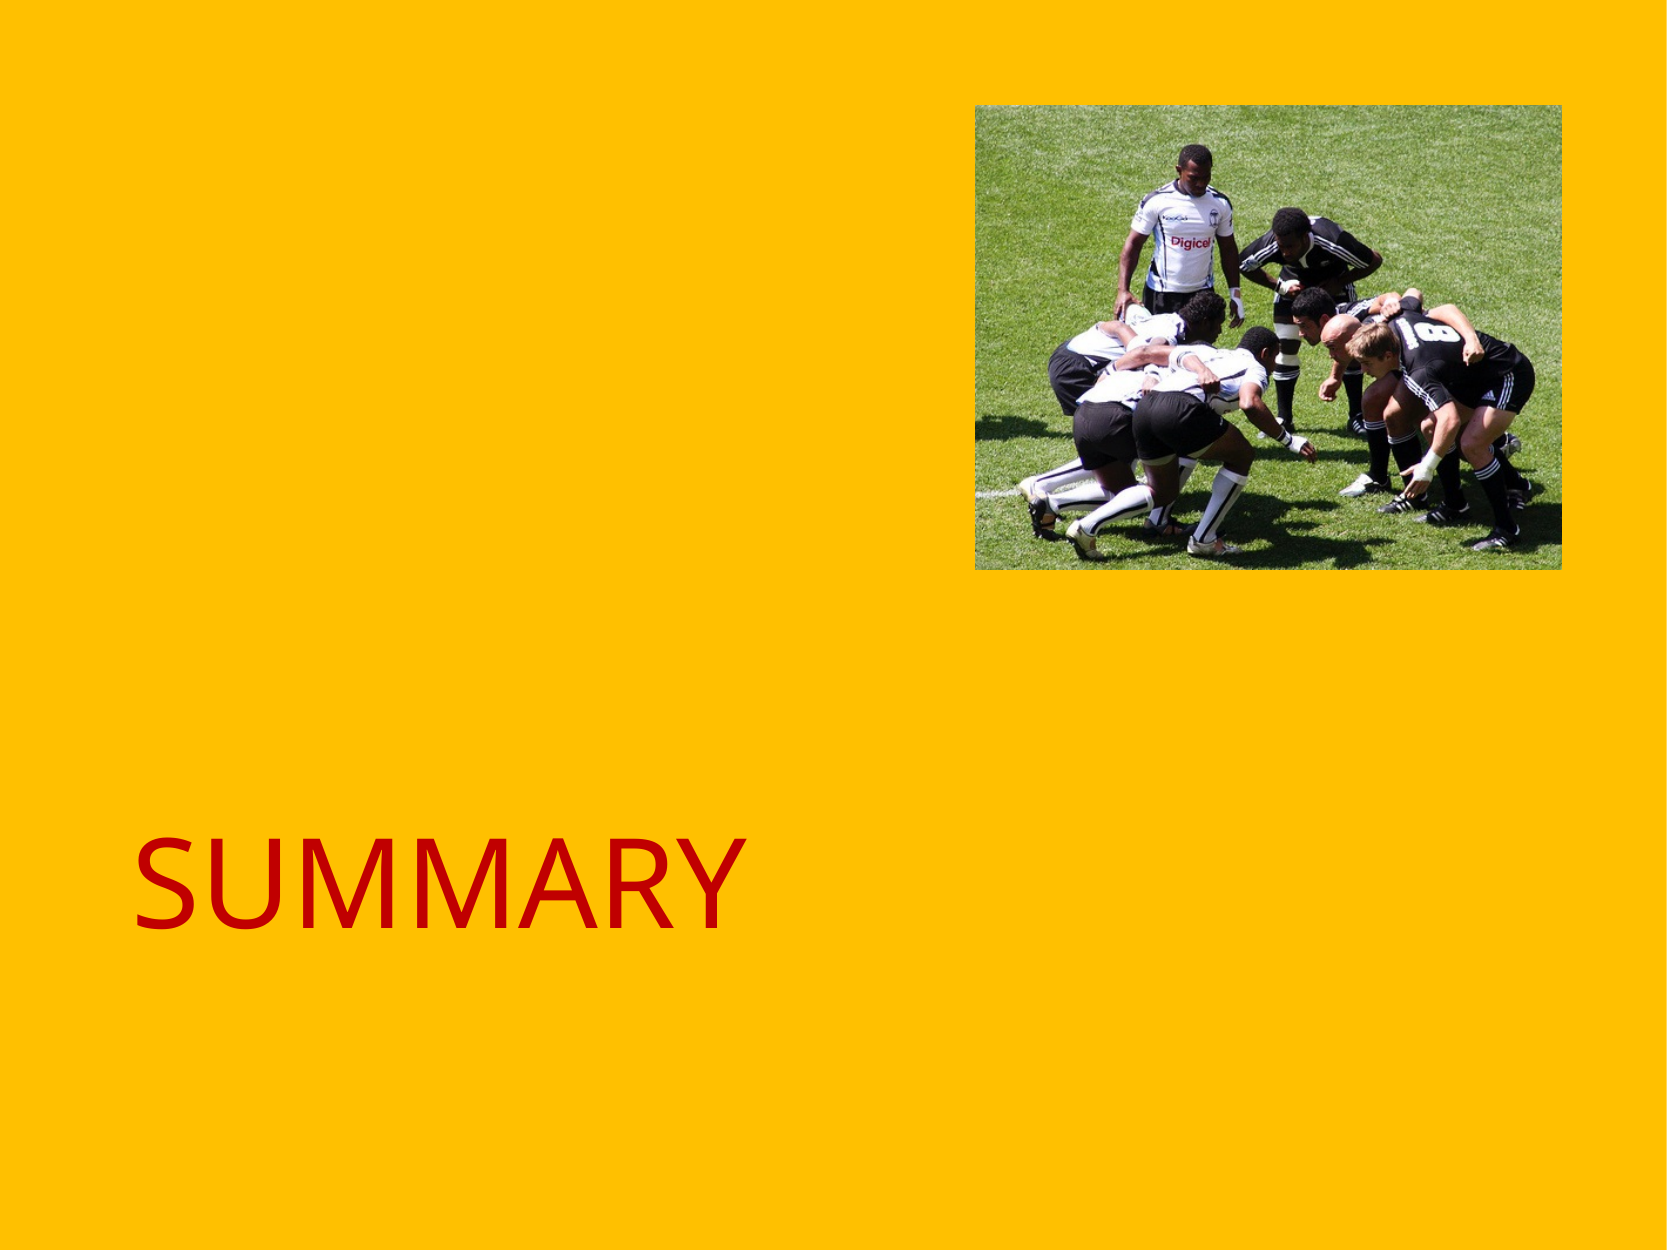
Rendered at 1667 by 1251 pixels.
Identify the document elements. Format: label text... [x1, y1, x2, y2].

picture [974, 105, 1562, 570]
title SUMMARY [131, 803, 1549, 1052]
